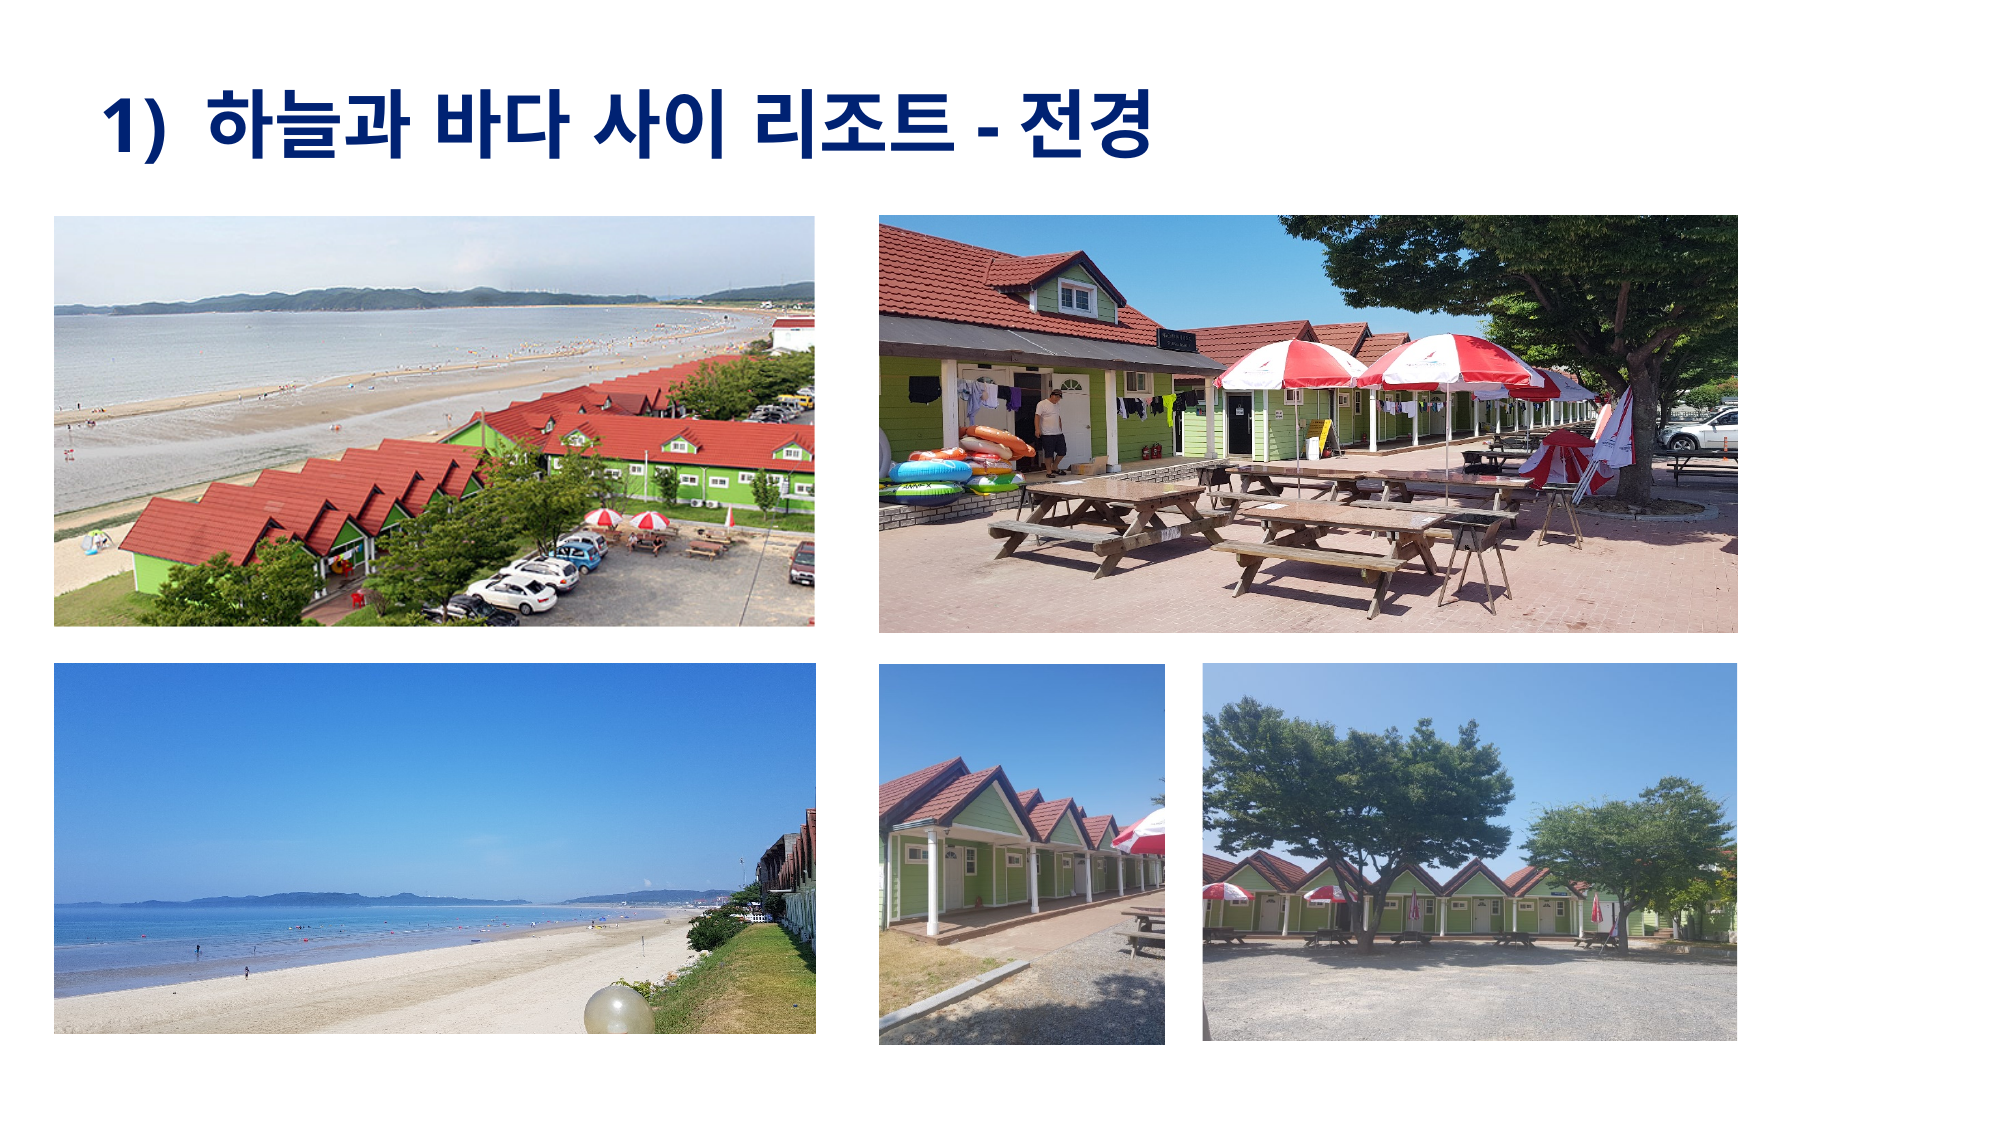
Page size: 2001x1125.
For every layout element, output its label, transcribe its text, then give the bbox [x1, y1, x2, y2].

picture [54, 663, 816, 1034]
text_box 1) 하늘과 바다 사이 리조트-전경 [84, 70, 1172, 176]
picture [54, 215, 816, 633]
picture [1202, 663, 1738, 1041]
picture [879, 215, 1738, 633]
picture [879, 664, 1165, 1045]
